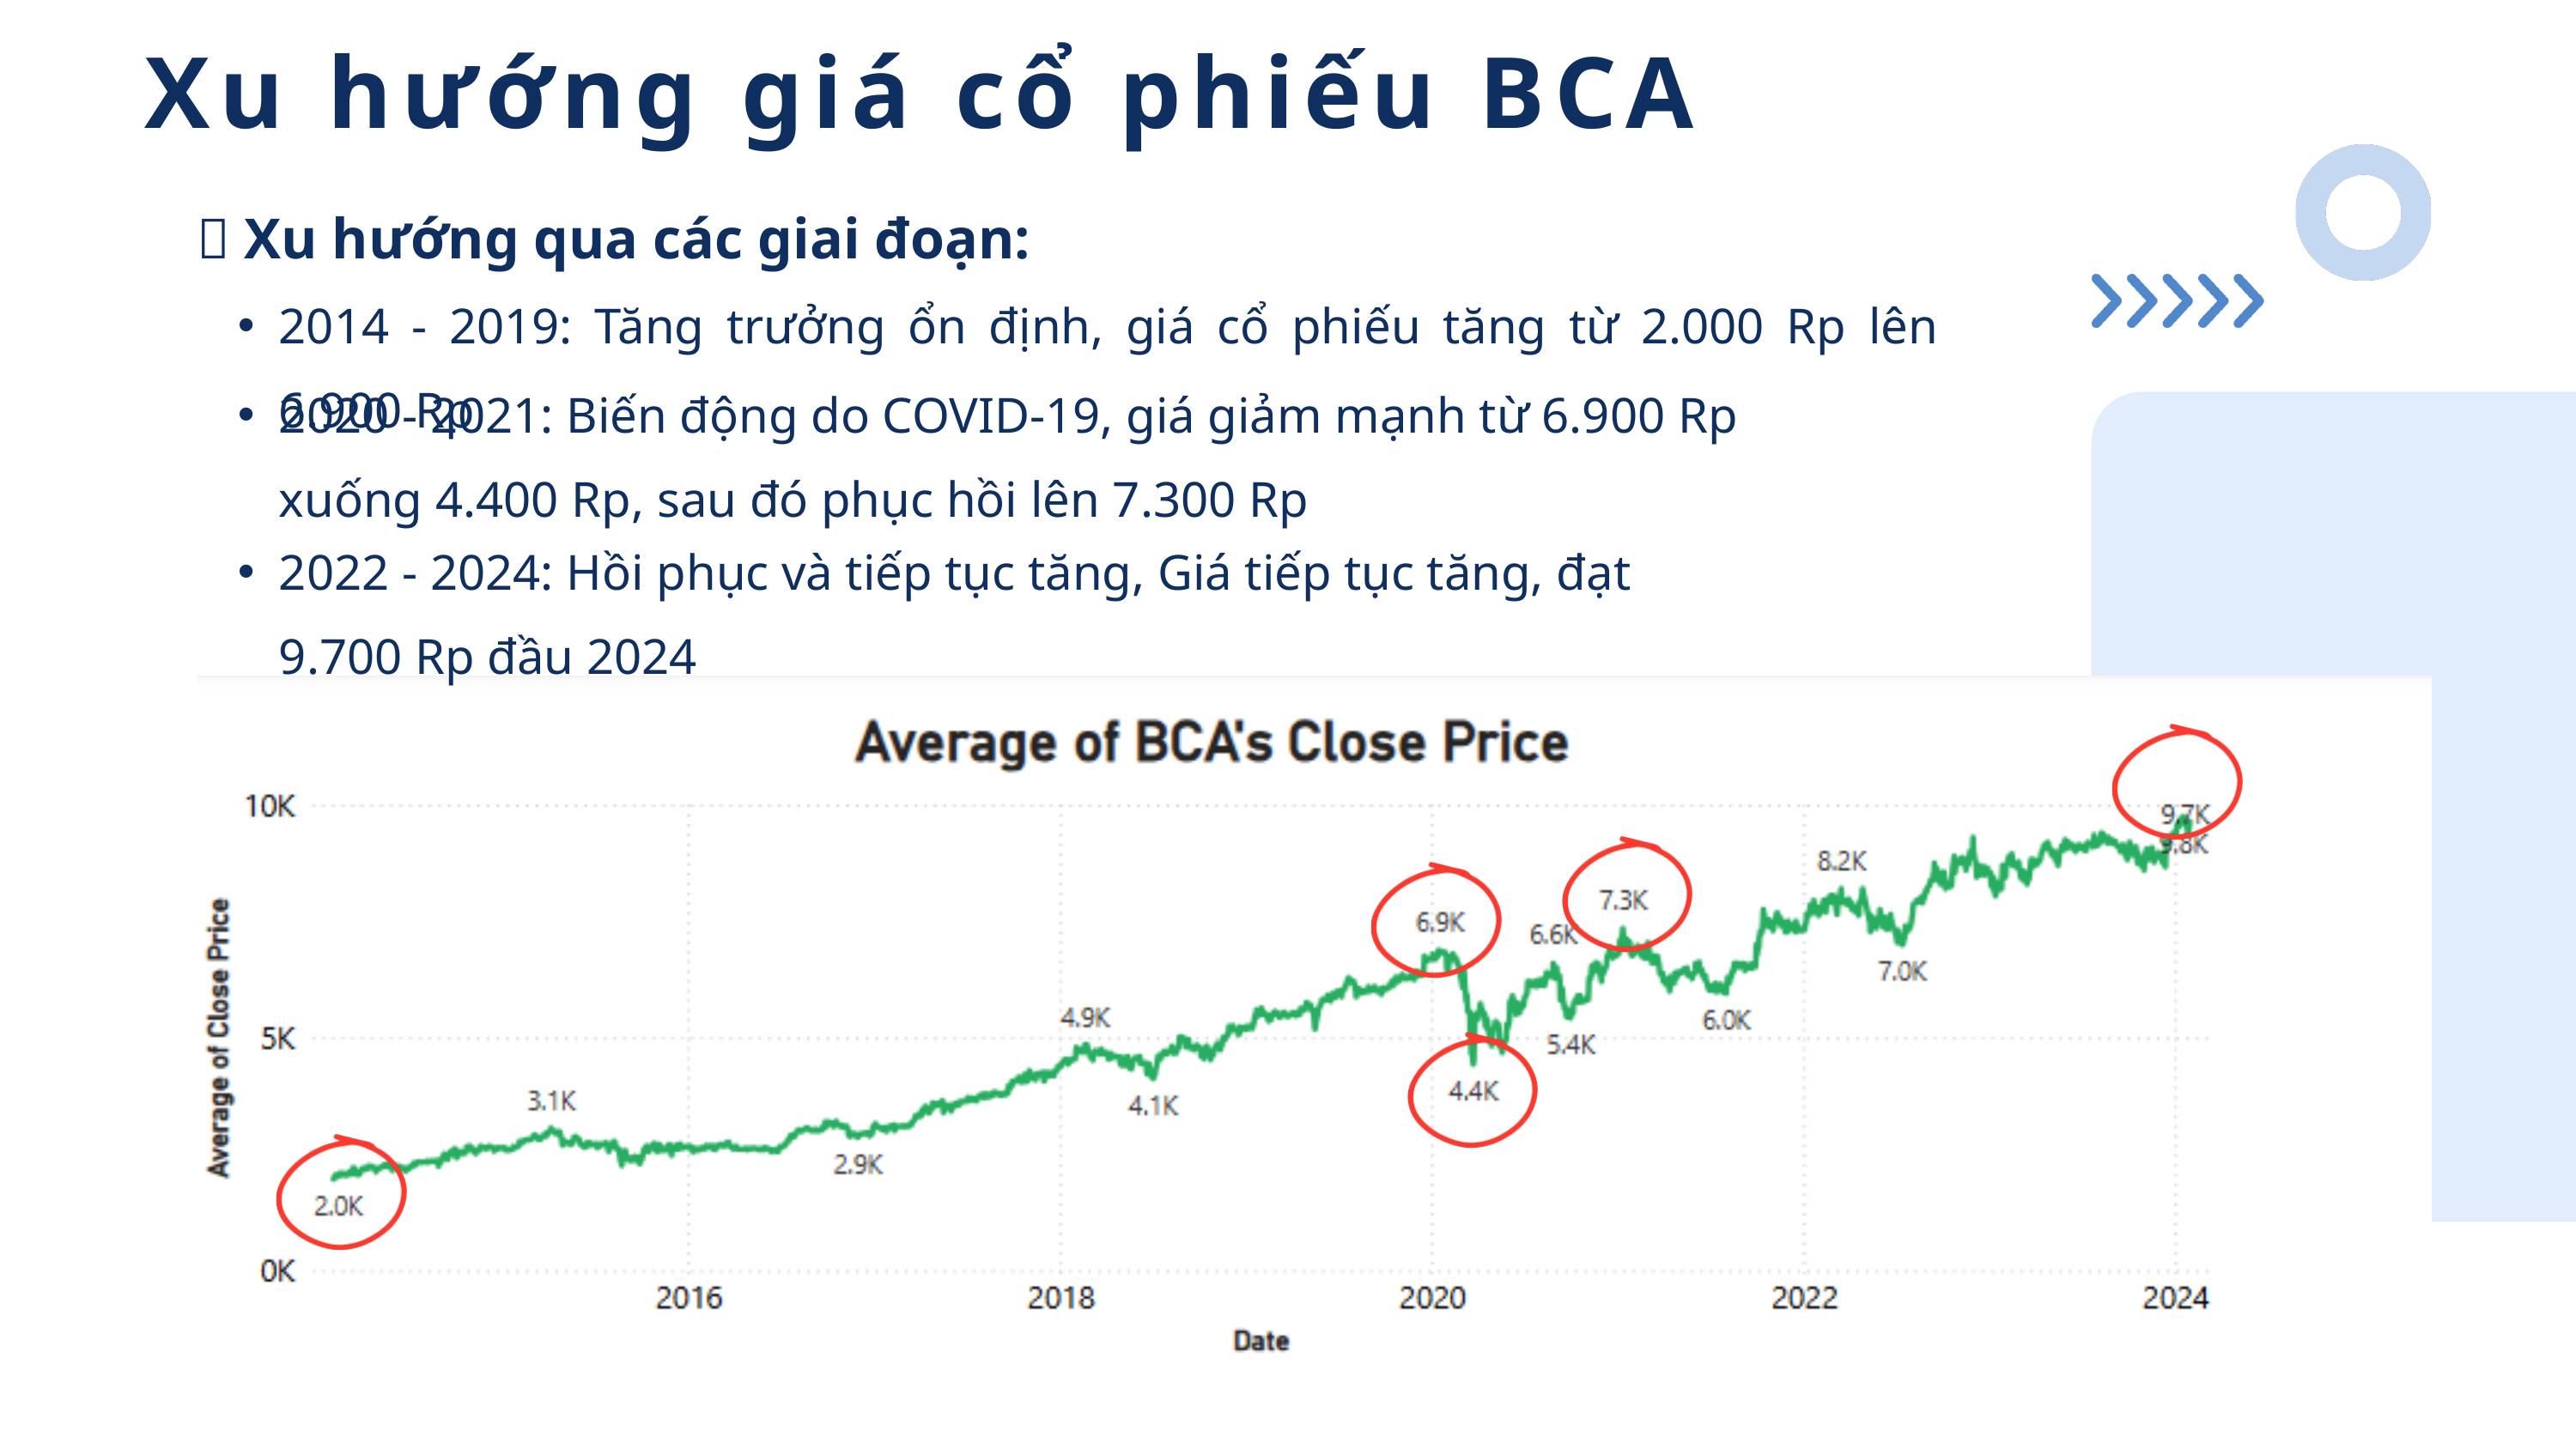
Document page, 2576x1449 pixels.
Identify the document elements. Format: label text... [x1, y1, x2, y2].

text_box [1561, 836, 1694, 954]
text_box [1370, 862, 1504, 979]
text_box [2295, 144, 2432, 281]
text_box 🔹 Xu hướng qua các giai đoạn: 2014 - 2019: Tăng trưởng ổn định, giá cổ phiếu tăng từ 2.000 Rp lên 6.900 Rp [197, 173, 1939, 438]
text_box 2022 - 2024: Hồi phục và tiếp tục tăng, Giá tiếp tục tăng, đạt 9.700 Rp đầu 2024 [197, 515, 1694, 684]
text_box [197, 676, 2432, 1380]
text_box [2091, 274, 2264, 328]
text_box [1406, 1032, 1540, 1149]
text_box Xu hướng giá cổ phiếu BCA [144, 14, 2396, 149]
text_box 2020 - 2021: Biến động do COVID-19, giá giảm mạnh từ 6.900 Rp xuống 4.400 Rp, sau đó phục hồi lên 7.300 Rp [197, 359, 1807, 527]
text_box [276, 1134, 409, 1252]
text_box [2091, 391, 2576, 1222]
